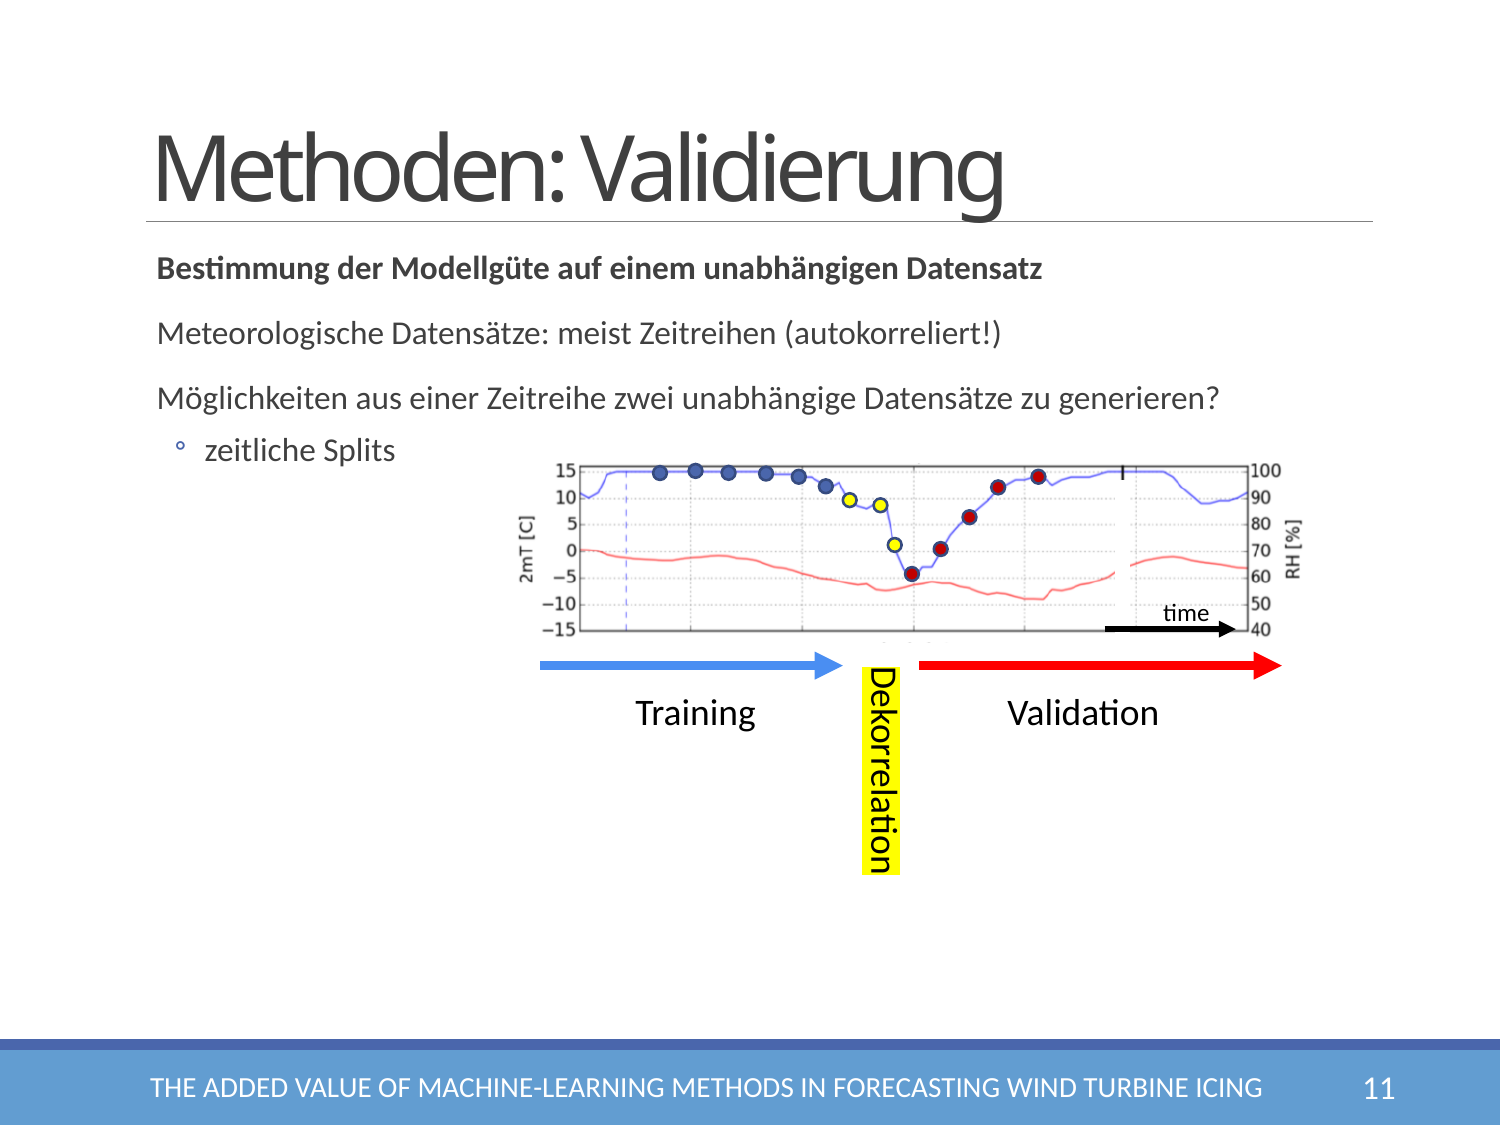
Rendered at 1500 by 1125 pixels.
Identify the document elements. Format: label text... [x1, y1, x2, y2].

slide_number 11 [1249, 1056, 1411, 1117]
text_box Dekorrelation [840, 652, 917, 940]
footer The added value of machine-learning methods in forecasting wind turbine icing [135, 1056, 1249, 1117]
text_box Training [620, 681, 771, 741]
title Methoden: Validierung [135, 47, 1373, 228]
text_box Validation [992, 681, 1175, 741]
list Bestimmung der Modellgüte auf einem unabhängigen Datensatz Meteorologische Datensätze: meist Zeitreihen (autokorreliert!) Möglichkeiten aus einer Zeitreihe zwei unabhängige Datensätze zu generieren? zeitliche Splits [141, 242, 1380, 1039]
picture [501, 463, 1310, 644]
